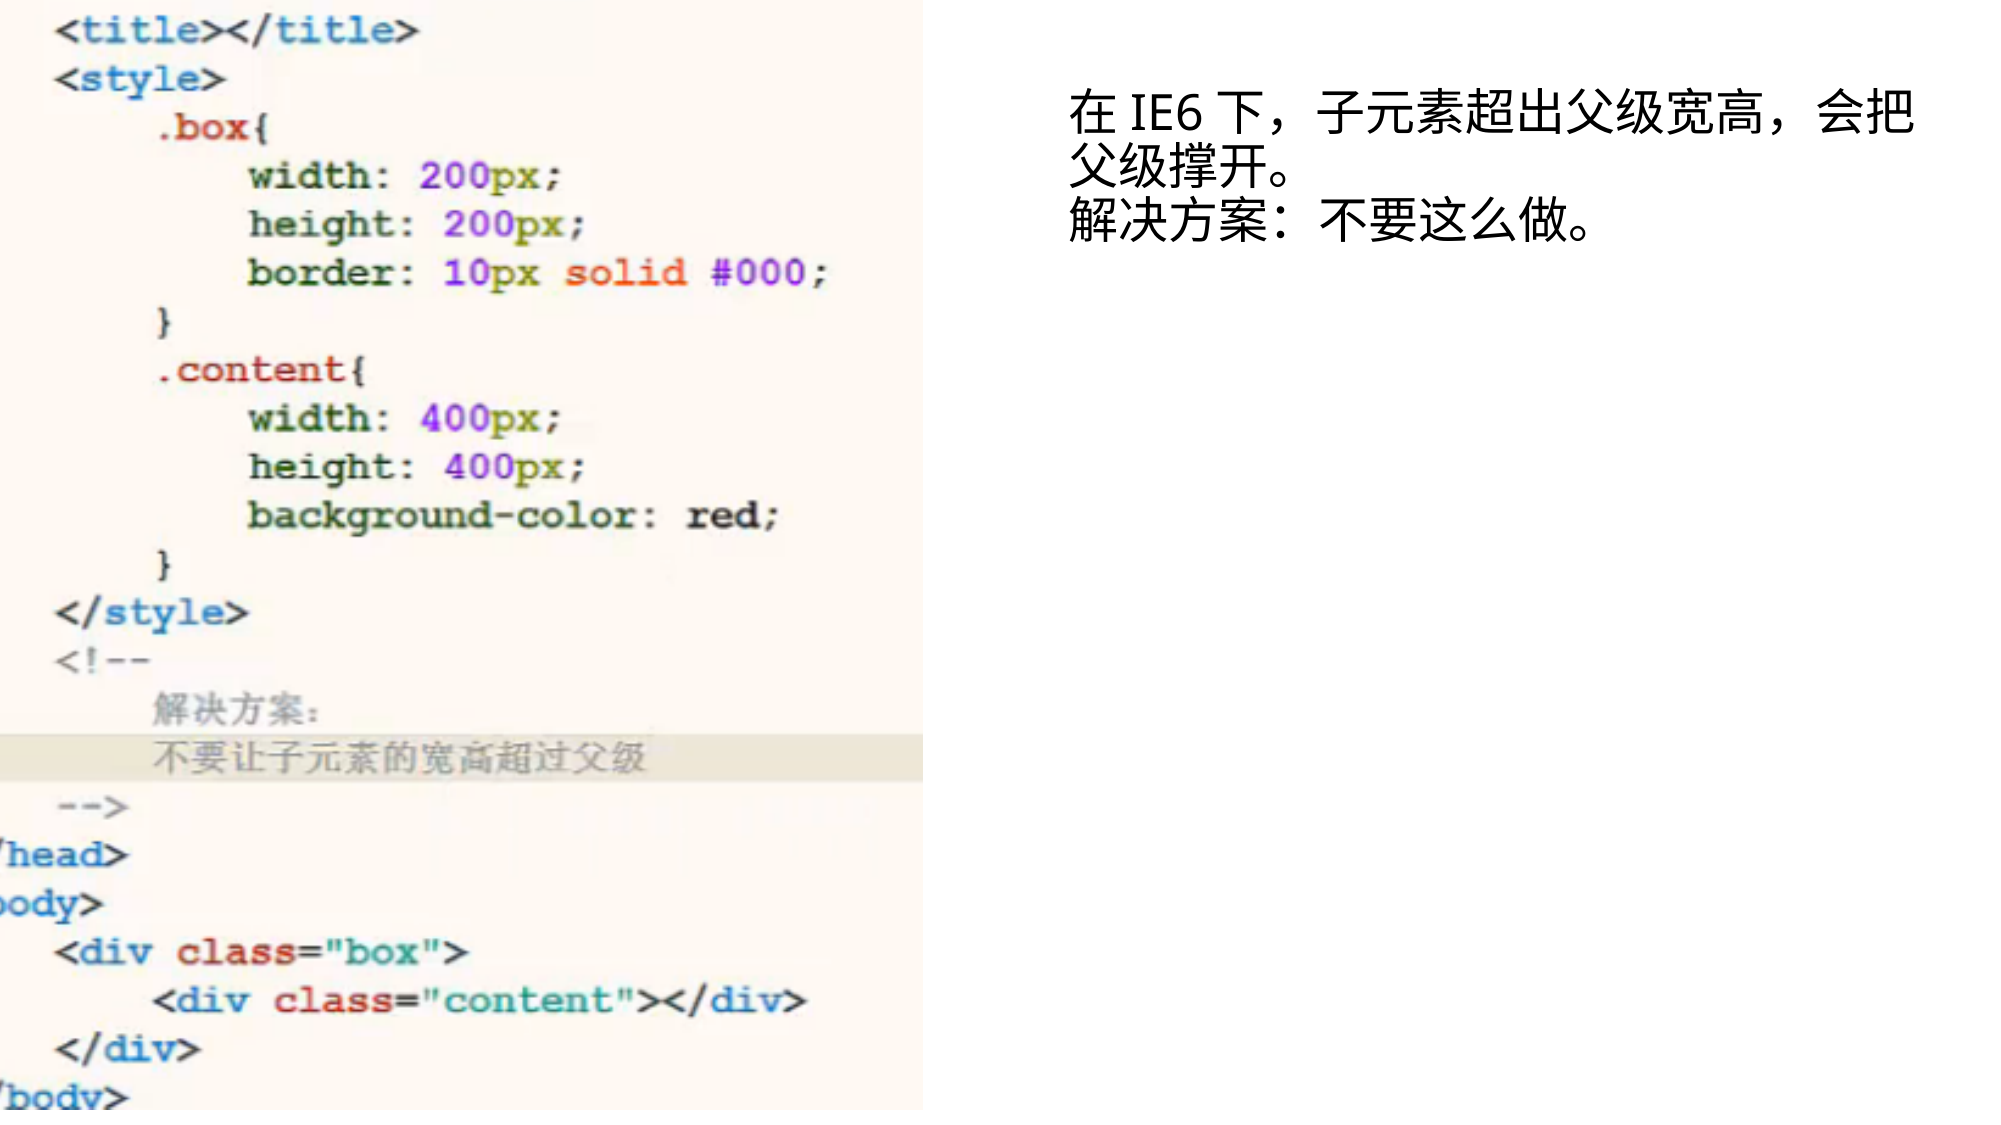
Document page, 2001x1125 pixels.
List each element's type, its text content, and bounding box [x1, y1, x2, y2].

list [0, 0, 923, 1110]
title 在IE6下，子元素超出父级宽高，会把父级撑开。 解决方案：不要这么做。 [1053, 59, 1962, 278]
